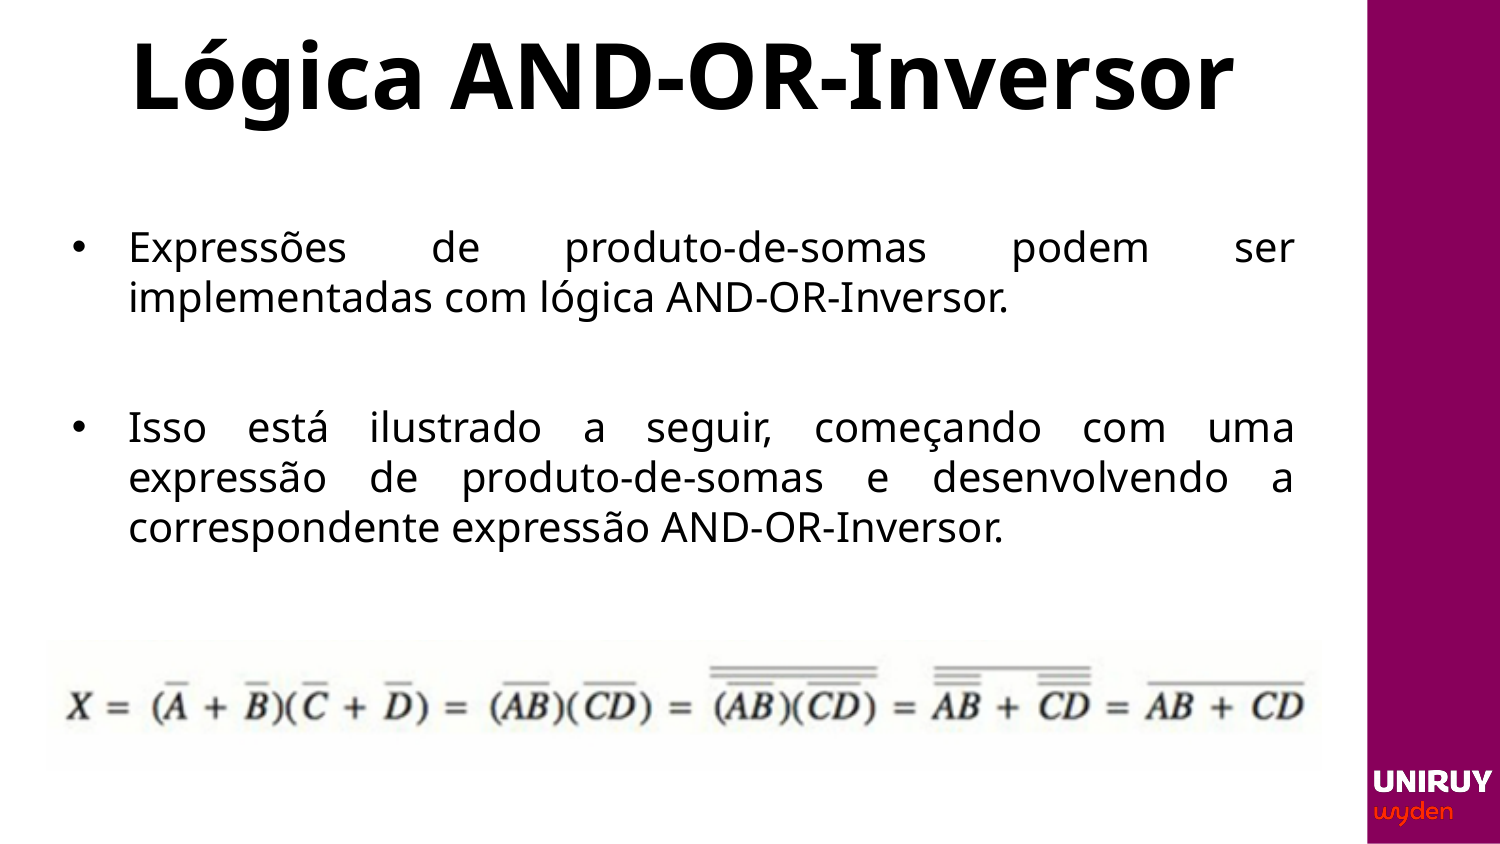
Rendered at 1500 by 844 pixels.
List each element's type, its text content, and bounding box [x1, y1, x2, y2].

picture [1374, 770, 1493, 827]
picture [45, 640, 1322, 771]
title Lógica AND-OR-Inversor [63, 2, 1304, 144]
list Expressões de produto-de-somas podem ser implementadas com lógica AND-OR-Inversor. Isso está ilustrado a seguir, começando com uma expressão de produto-de-somas e desenvolvendo a correspondente expressão AND-OR-Inversor. [63, 213, 1304, 638]
